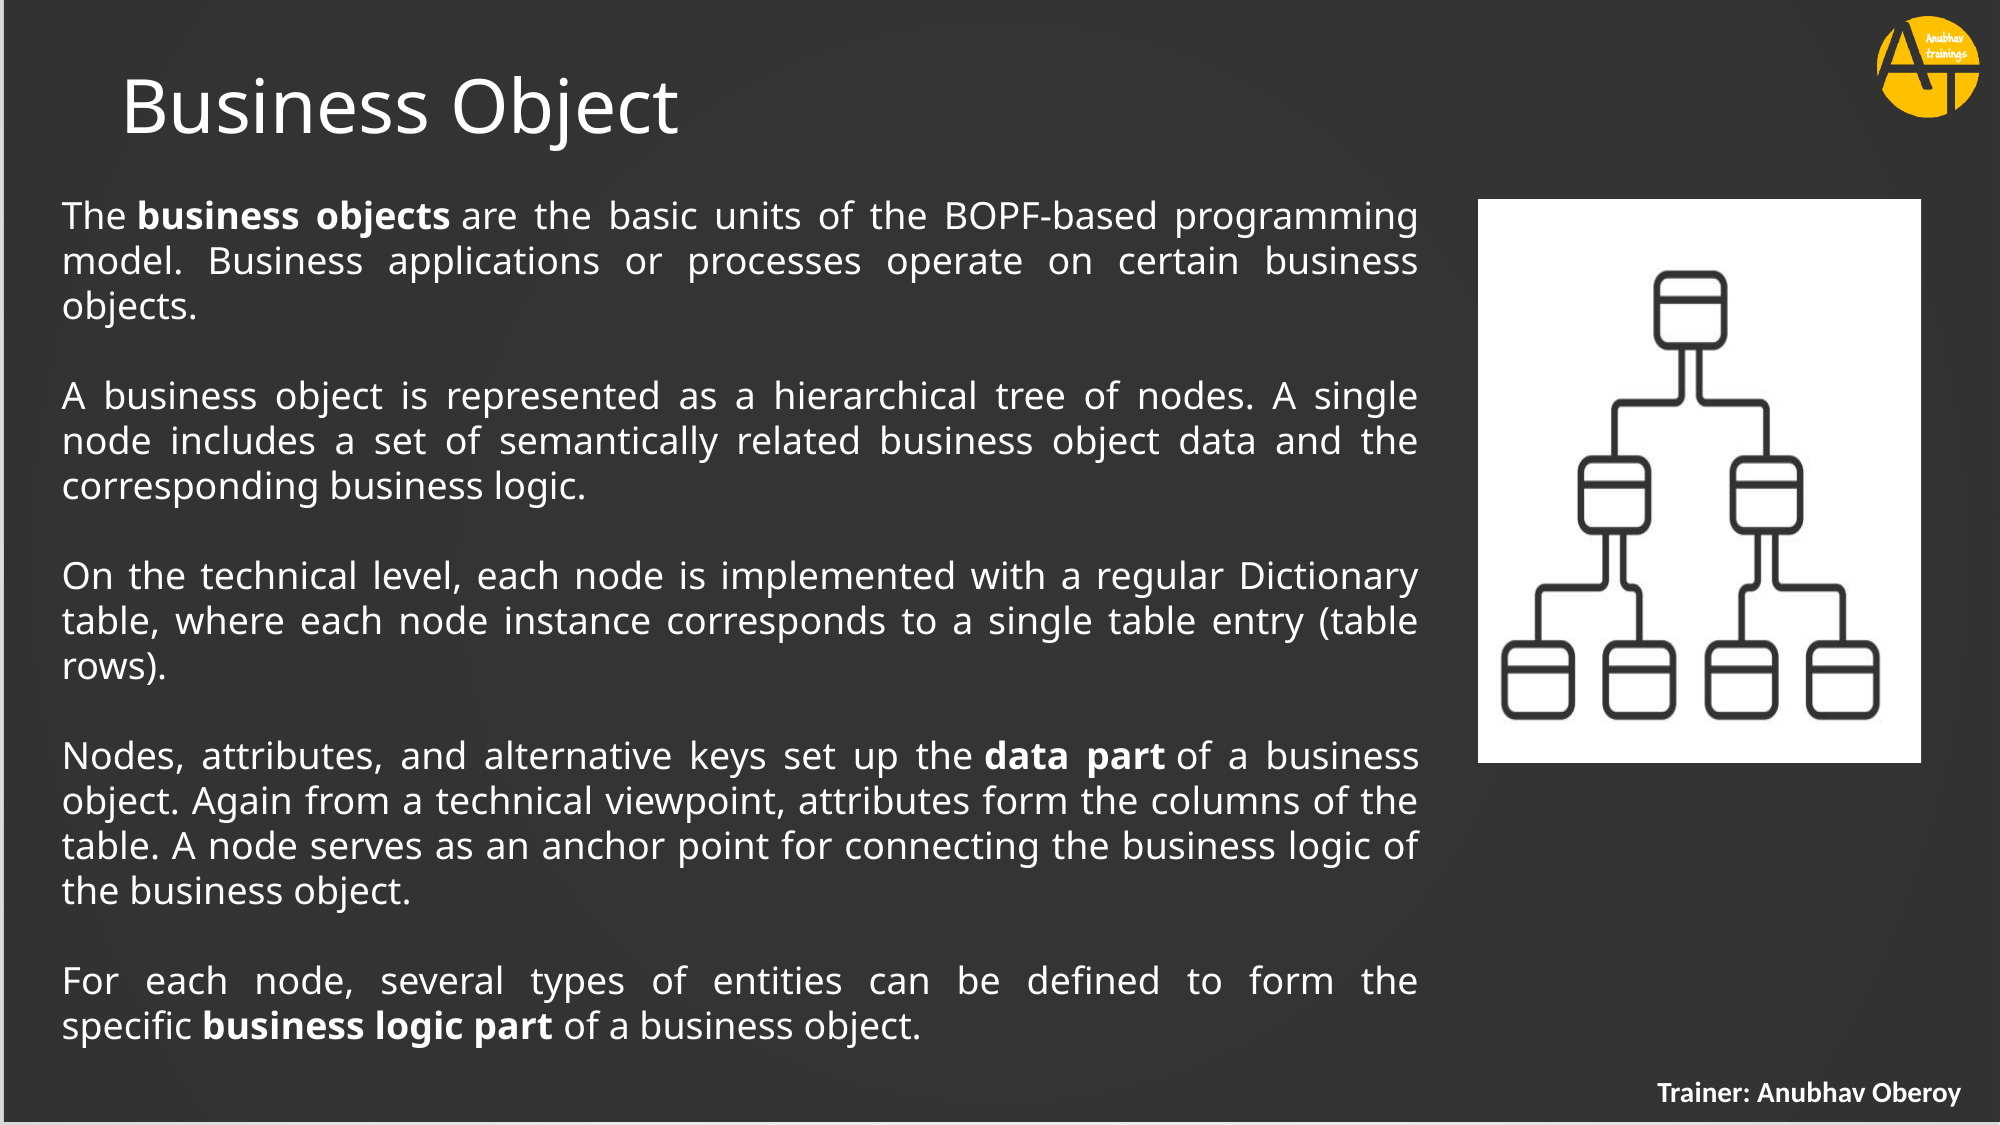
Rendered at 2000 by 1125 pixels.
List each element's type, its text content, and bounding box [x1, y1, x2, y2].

footer Trainer: Anubhav Oberoy [1625, 1061, 1994, 1121]
title Business Object [99, 45, 1900, 162]
text_box [2, 0, 2000, 1124]
picture [1477, 198, 1922, 763]
picture [1866, 9, 1985, 126]
text_box The business objects are the basic units of the BOPF-based programming model. Business applications or processes operate on certain business objects. A business object is represented as a hierarchical tree of nodes. A single node includes a set of semantically related business object data and the corresponding business logic. On the technical level, each node is implemented with a regular Dictionary table, where each node instance corresponds to a single table entry (table rows). Nodes, attributes, and alternative keys set up the data part of a business object. Again from a technical viewpoint, attributes form the columns of the table. A node serves as an anchor point for connecting the business logic of the business object. For each node, several types of entities can be defined to form the specific business logic part of a business object. [46, 184, 1435, 1055]
